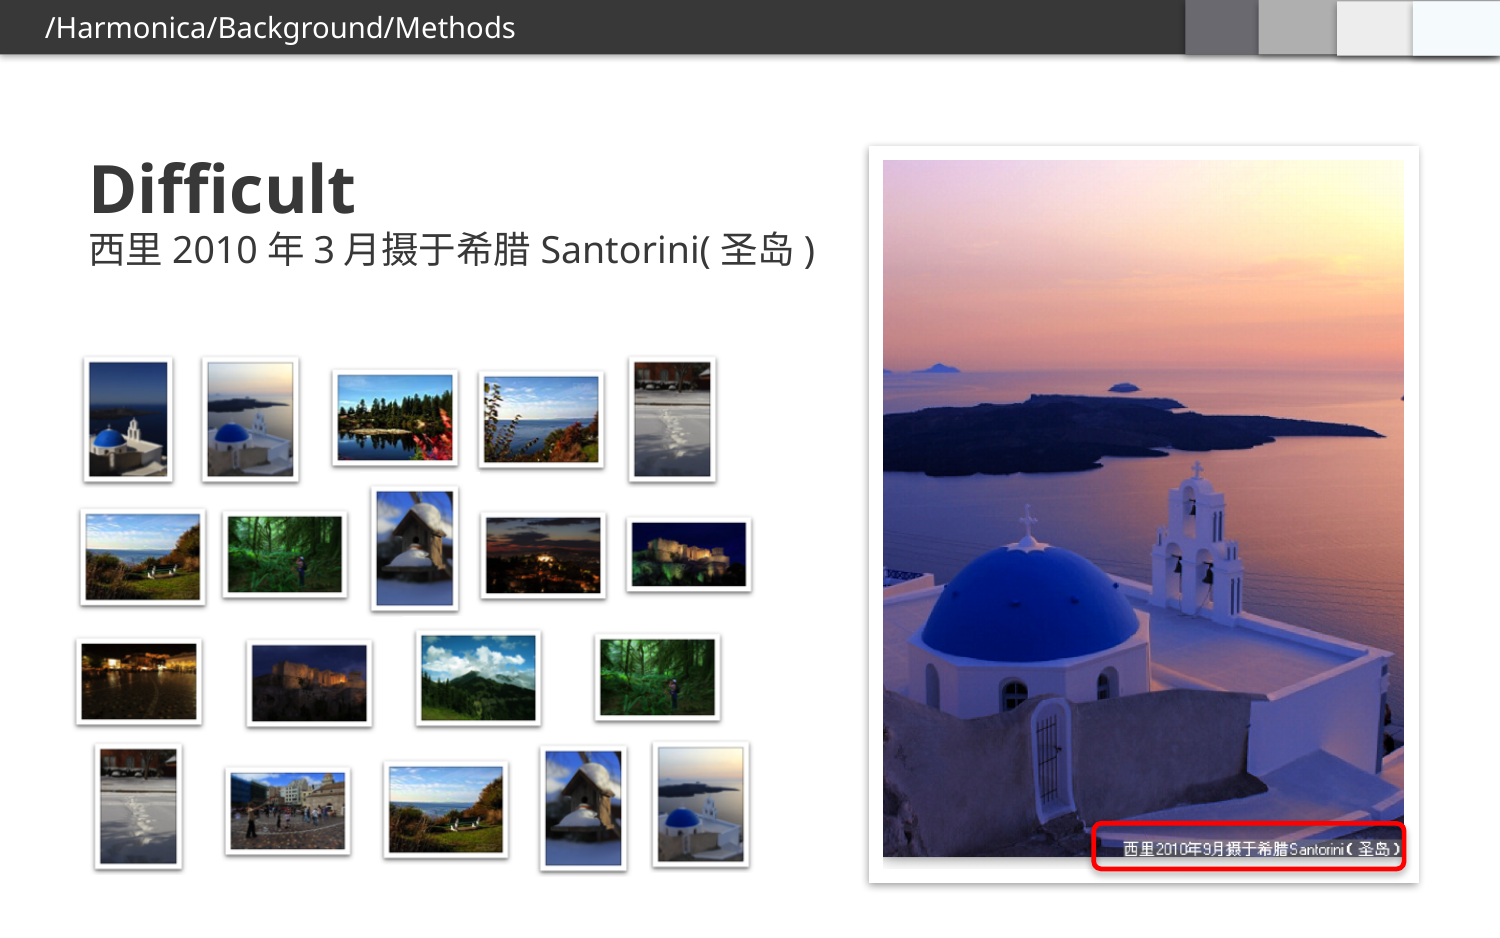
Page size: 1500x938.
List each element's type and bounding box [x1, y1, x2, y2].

text_box [0, 0, 1500, 57]
text_box [58, 347, 758, 883]
picture [882, 160, 1405, 870]
text_box [73, 138, 1373, 797]
